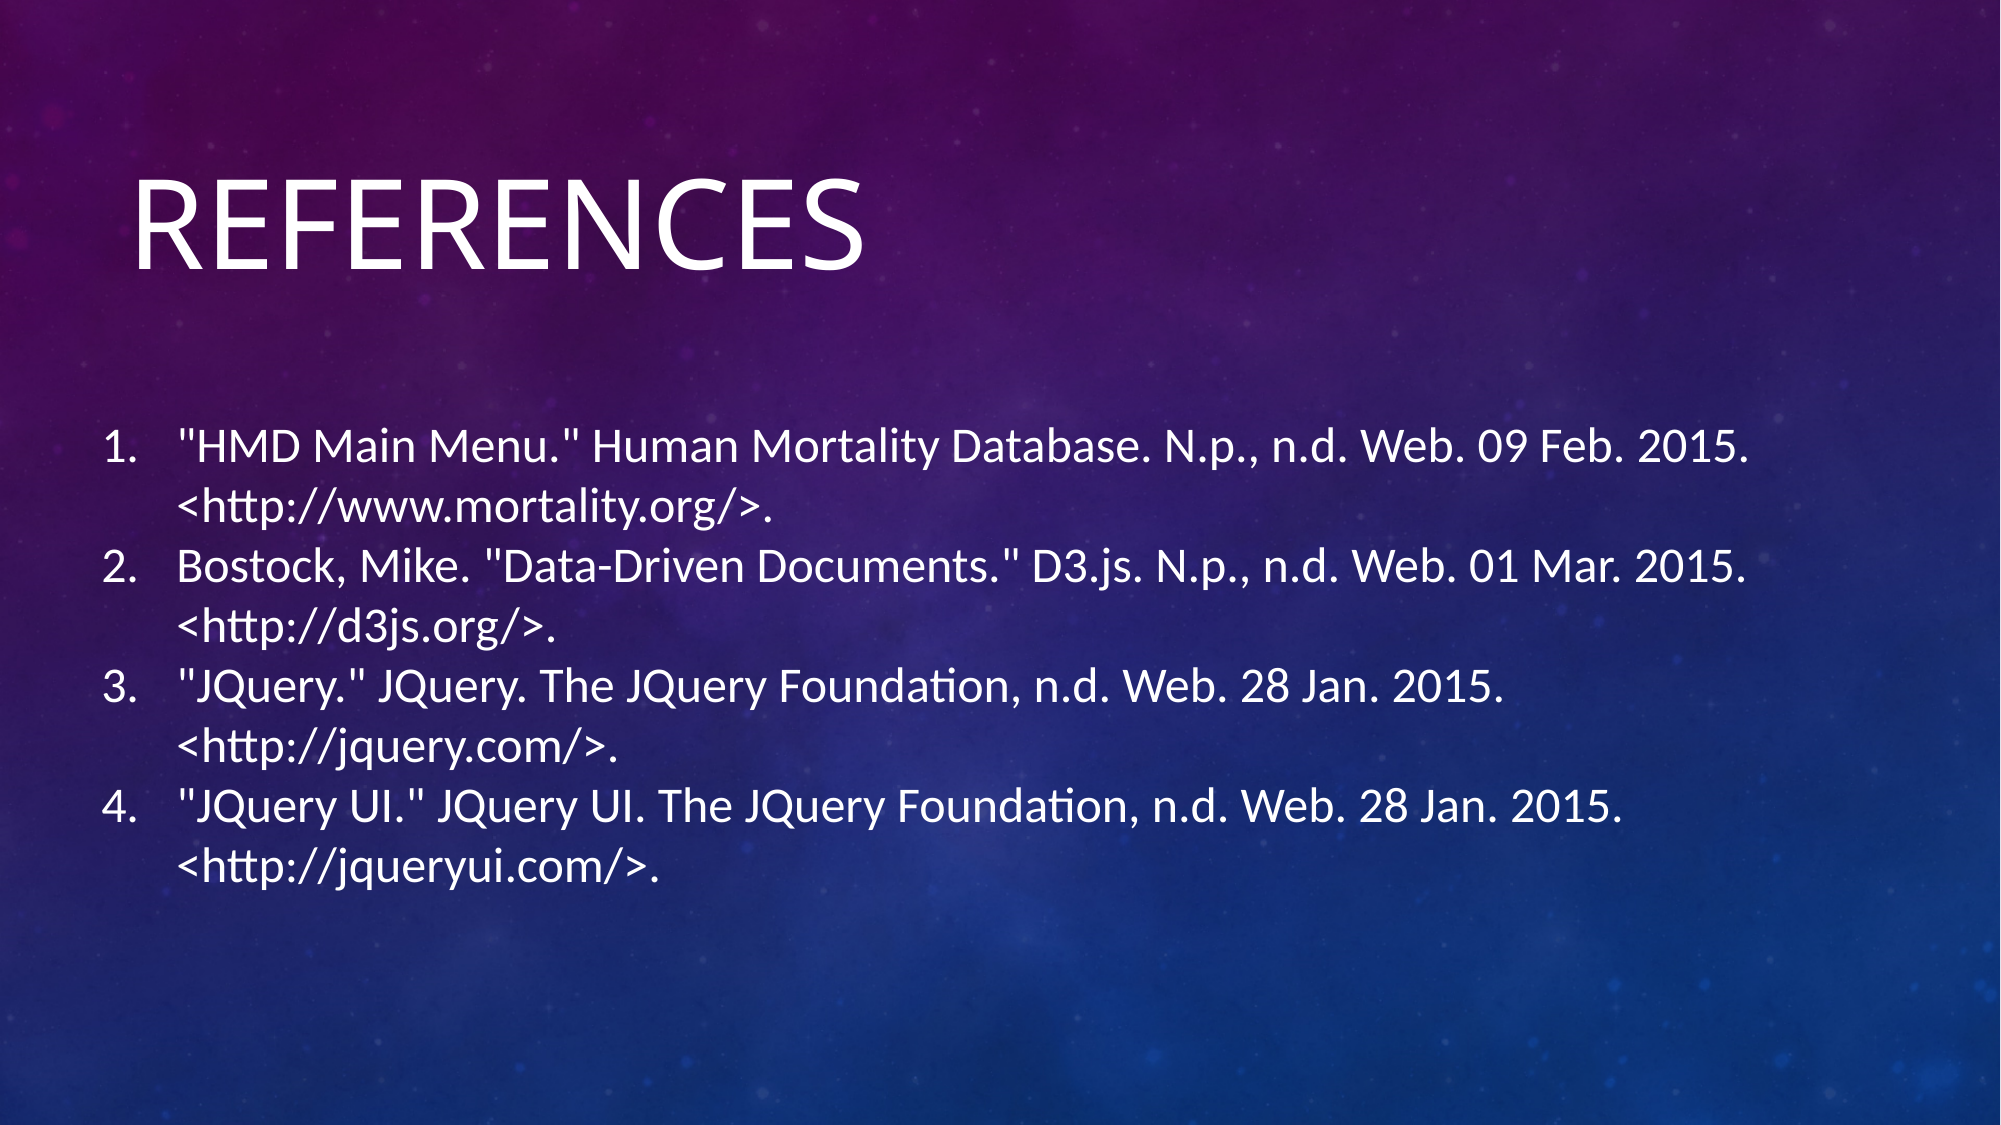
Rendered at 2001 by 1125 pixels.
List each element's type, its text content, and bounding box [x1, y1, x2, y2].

title References [112, 99, 1775, 339]
text_box "HMD Main Menu." Human Mortality Database. N.p., n.d. Web. 09 Feb. 2015. <http://www.mortality.org/>. Bostock, Mike. "Data-Driven Documents." D3.js. N.p., n.d. Web. 01 Mar. 2015. <http://d3js.org/>. "JQuery." JQuery. The JQuery Foundation, n.d. Web. 28 Jan. 2015. <http://jquery.com/>. "JQuery UI." JQuery UI. The JQuery Foundation, n.d. Web. 28 Jan. 2015. <http://jqueryui.com/>. [86, 404, 1914, 900]
picture [0, 0, 2001, 1125]
